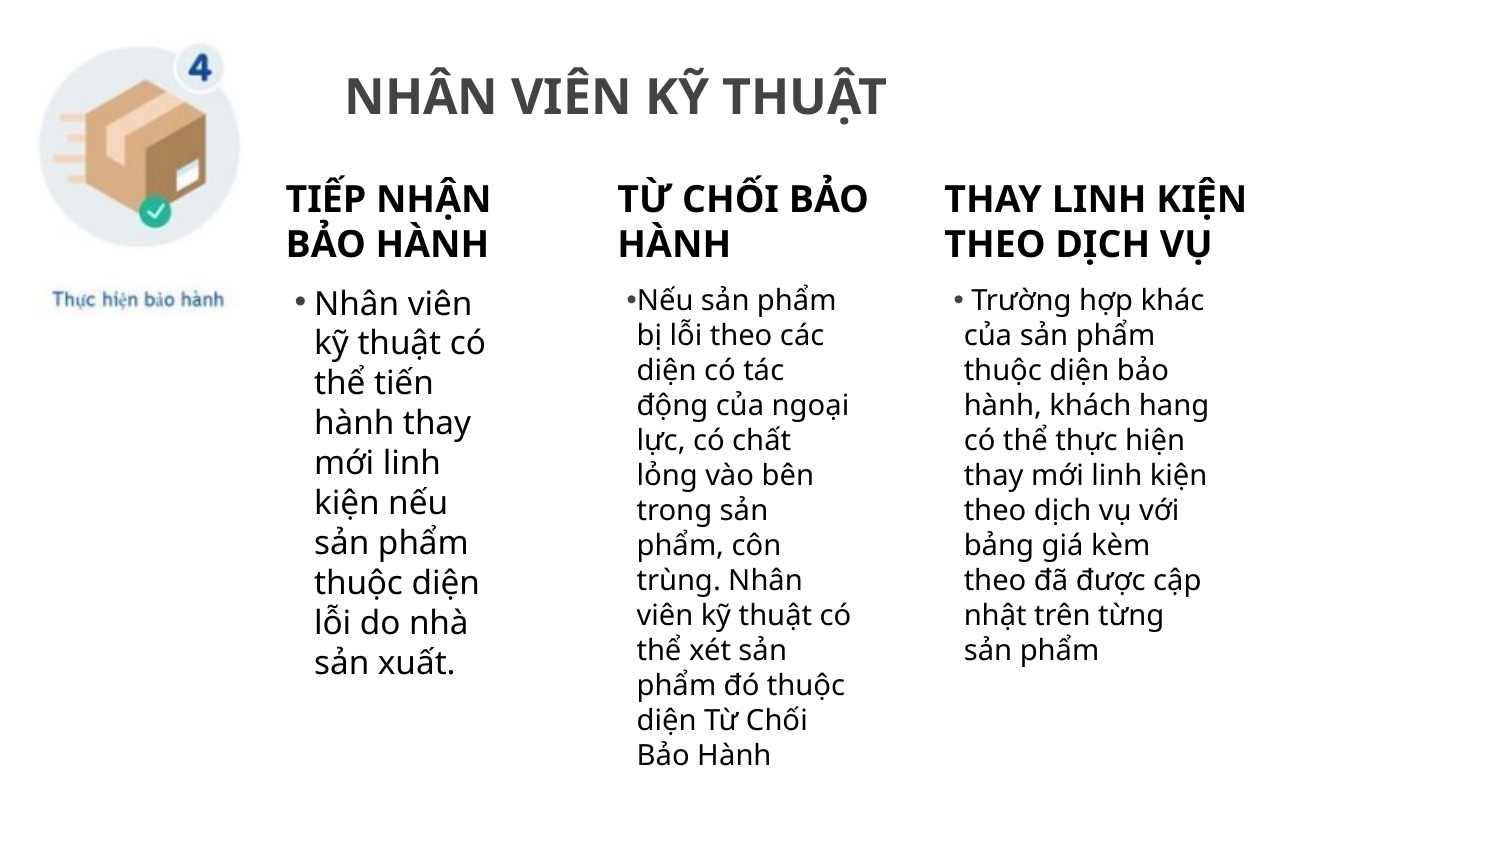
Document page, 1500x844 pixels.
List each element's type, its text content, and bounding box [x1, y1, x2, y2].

title NHÂN VIÊN KỸ THUẬT [329, 54, 1205, 135]
title TIẾP NHẬN BẢO HÀNH [270, 174, 571, 281]
picture [32, 20, 246, 320]
subtitle Nếu sản phẩm bị lỗi theo các diện có tác động của ngoại lực, có chất lỏng vào bên trong sản phẩm, côn trùng. Nhân viên kỹ thuật có thể xét sản phẩm đó thuộc diện Từ Chối Bảo Hành [602, 266, 867, 422]
subtitle Nhân viên kỹ thuật có thể tiến hành thay mới linh kiện nếu sản phẩm thuộc diện lỗi do nhà sản xuất. [270, 266, 521, 422]
title THAY LINH KIỆN THEO DỊCH VỤ [929, 174, 1303, 281]
title TỪ CHỐI BẢO HÀNH [602, 174, 898, 281]
subtitle Trường hợp khác của sản phẩm thuộc diện bảo hành, khách hang có thể thực hiện thay mới linh kiện theo dịch vụ với bảng giá kèm theo đã được cập nhật trên từng sản phẩm [929, 266, 1230, 422]
